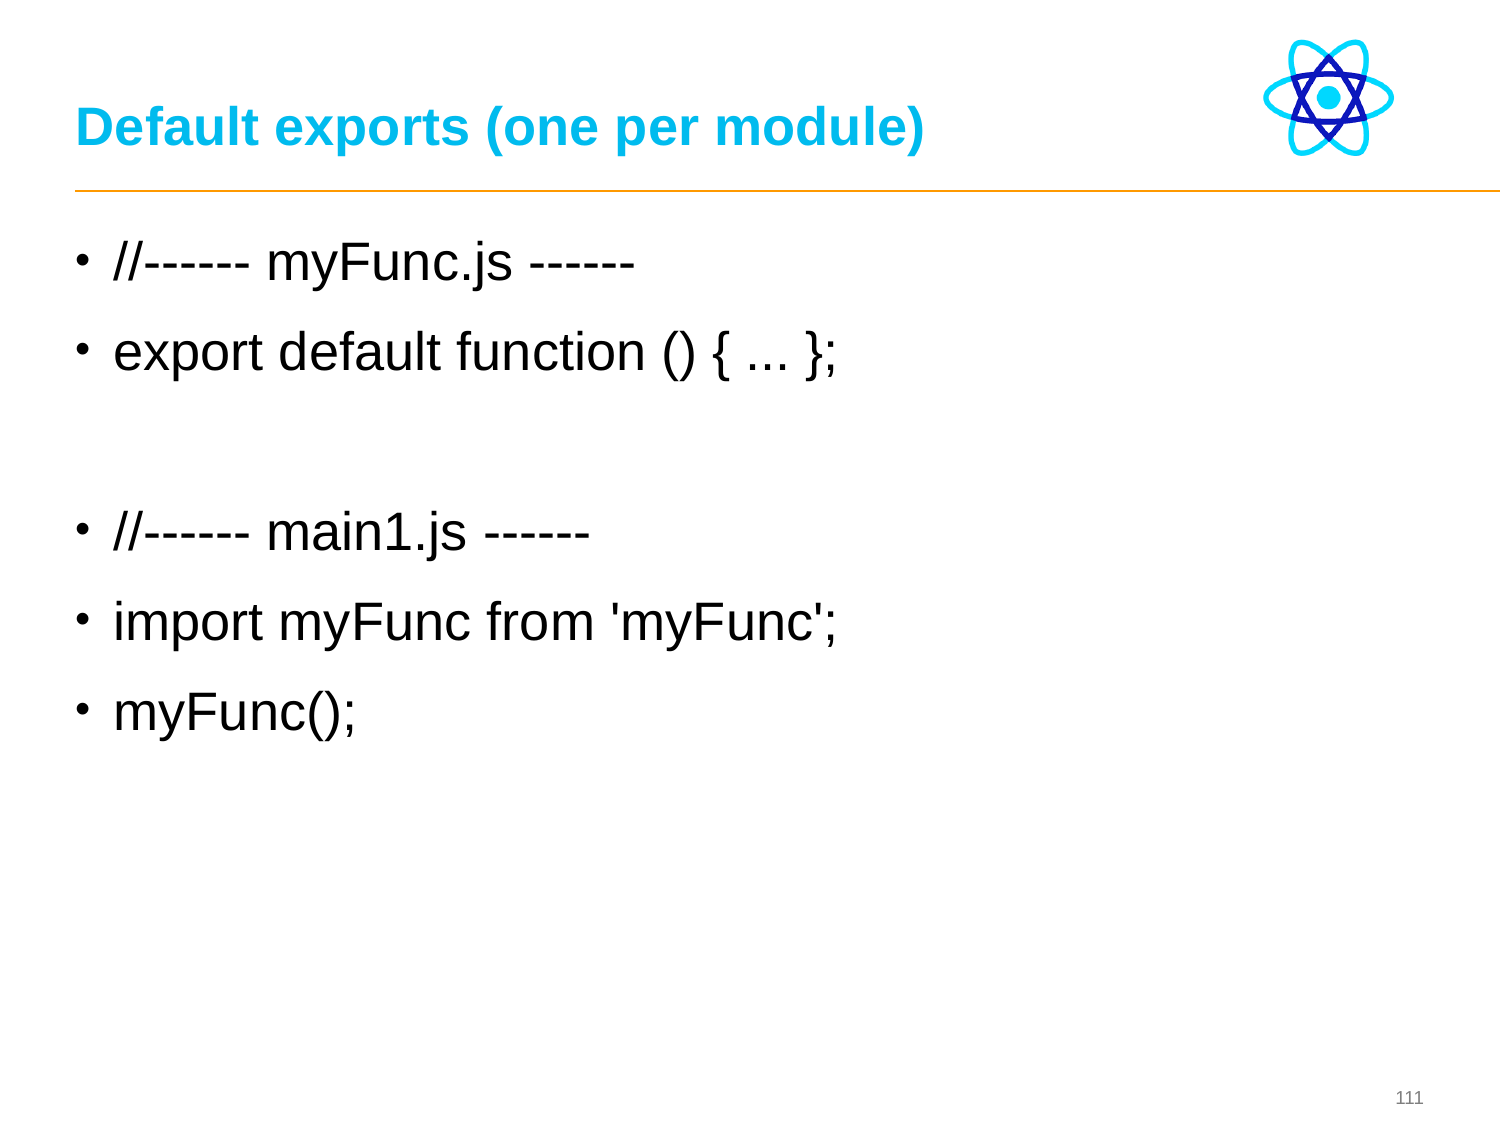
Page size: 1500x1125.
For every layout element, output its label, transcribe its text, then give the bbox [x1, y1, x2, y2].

title Default exports (one per module) [75, 27, 1422, 157]
list //------ myFunc.js ------ export default function () { ... }; //------ main1.js ------ import myFunc from 'myFunc'; myFunc(); [75, 226, 1425, 1018]
